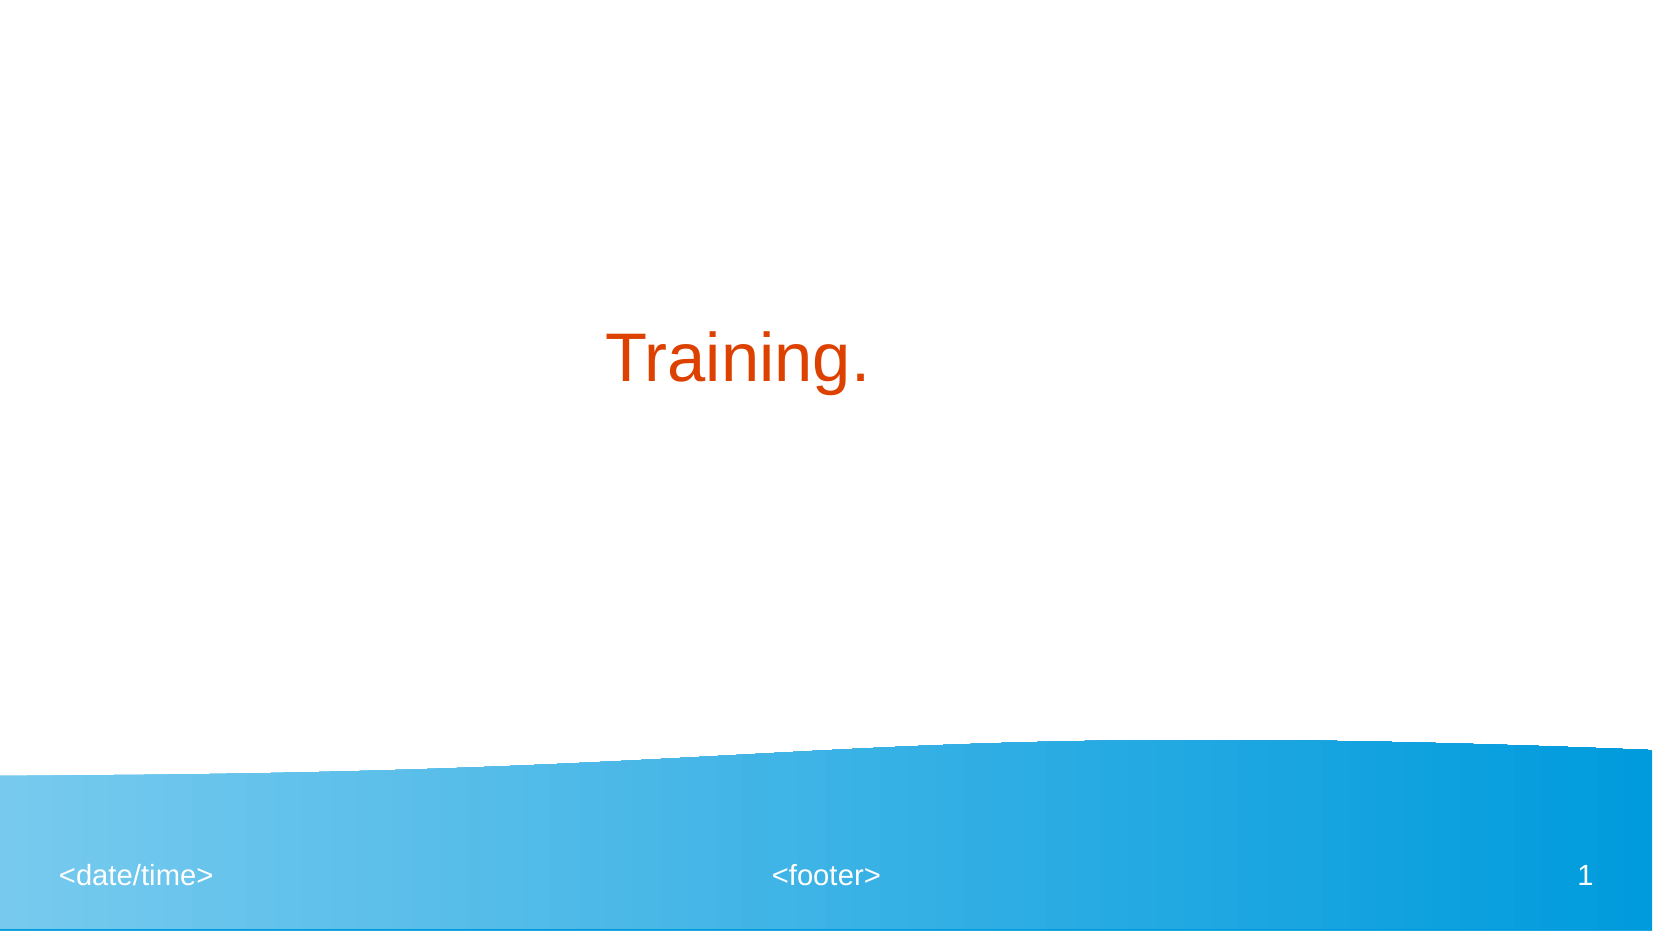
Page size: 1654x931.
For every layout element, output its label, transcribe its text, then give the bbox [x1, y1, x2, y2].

title Training. [0, 265, 1476, 443]
